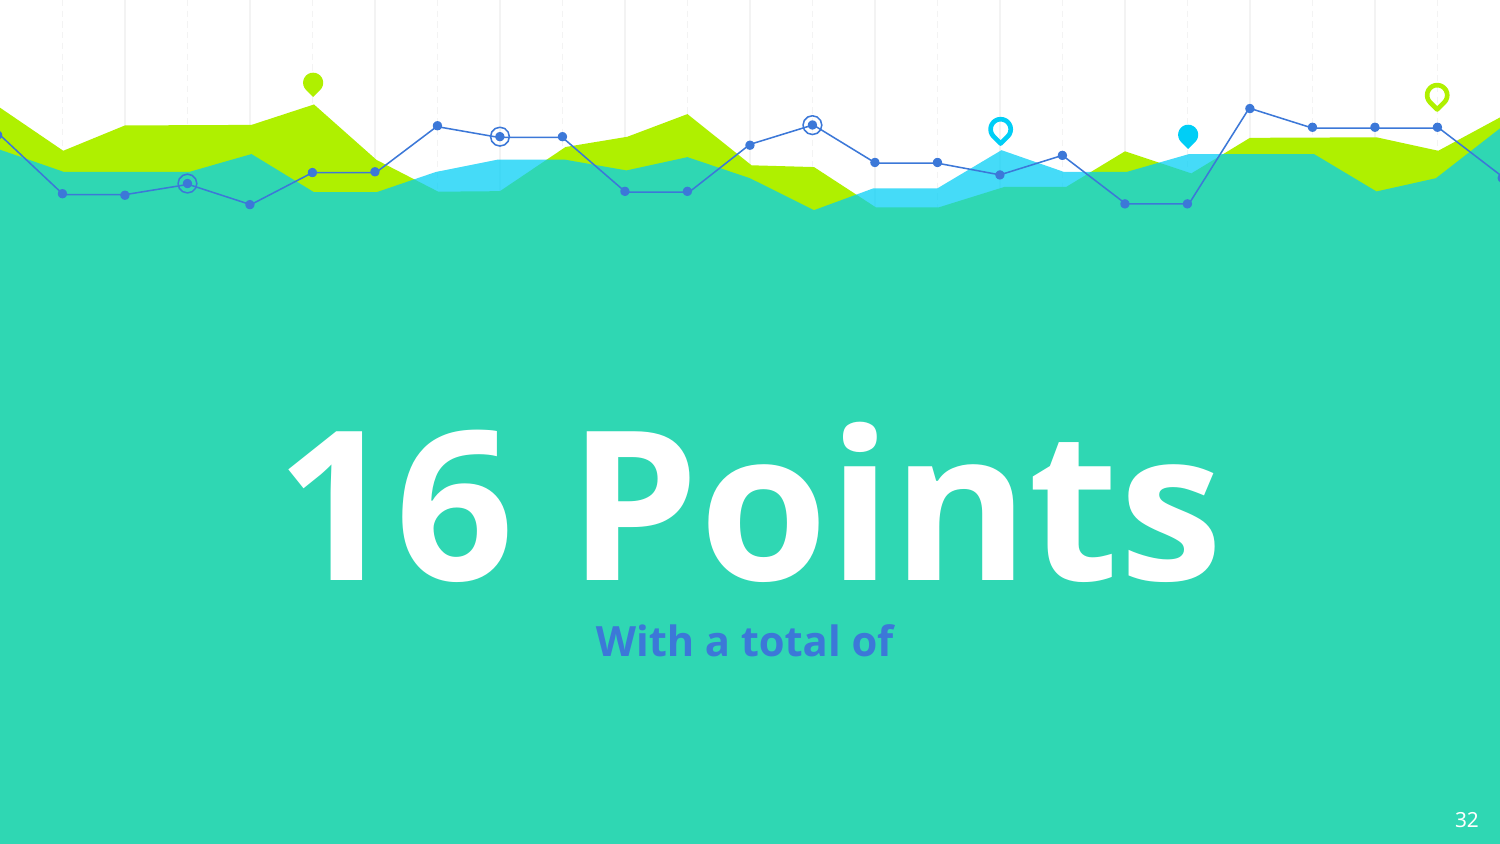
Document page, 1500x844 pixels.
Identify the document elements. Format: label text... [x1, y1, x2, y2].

subtitle With a total of [112, 599, 1388, 729]
slide_number ‹#› [1403, 791, 1494, 844]
title 16 Points [112, 447, 1388, 599]
